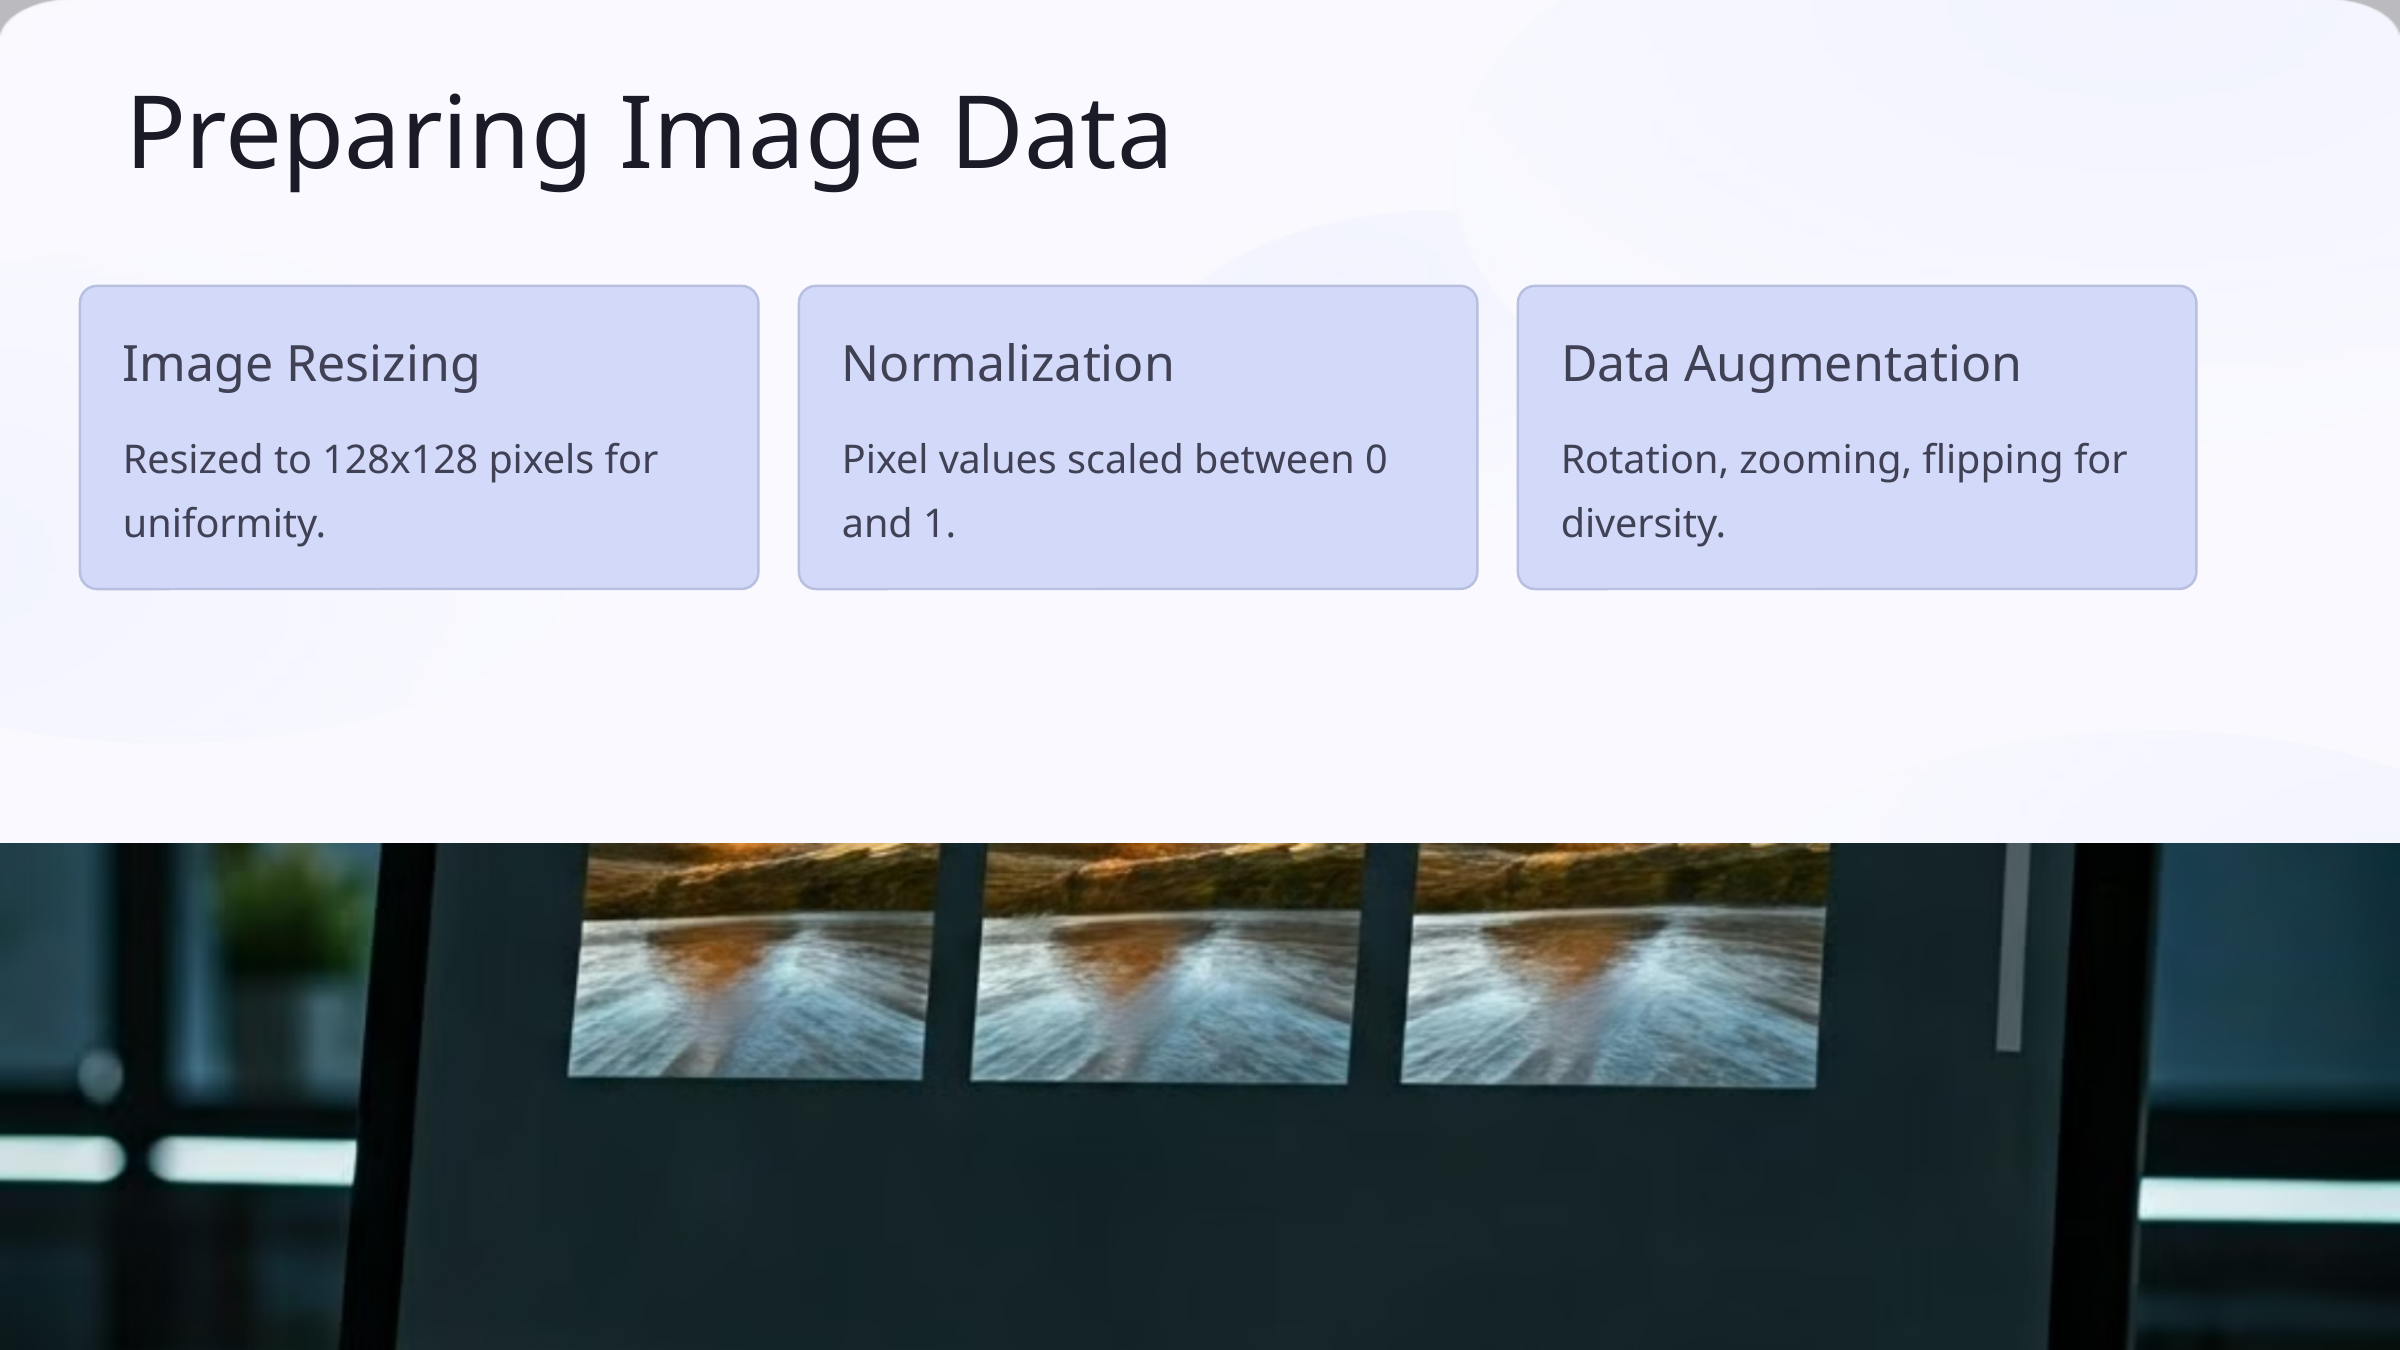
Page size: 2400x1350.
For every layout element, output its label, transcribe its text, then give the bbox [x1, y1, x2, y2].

text_box Normalization [841, 328, 1349, 393]
text_box Resized to 128x128 pixels for uniformity. [122, 416, 716, 547]
text_box Data Augmentation [1560, 328, 2068, 393]
text_box Preparing Image Data [125, 62, 1166, 189]
text_box Pixel values scaled between 0 and 1. [841, 416, 1435, 547]
text_box [1517, 285, 2197, 590]
text_box Rotation, zooming, flipping for diversity. [1560, 416, 2154, 547]
text_box [79, 285, 759, 590]
picture [0, 843, 2400, 1350]
text_box [798, 285, 1478, 590]
text_box Image Resizing [122, 328, 630, 393]
